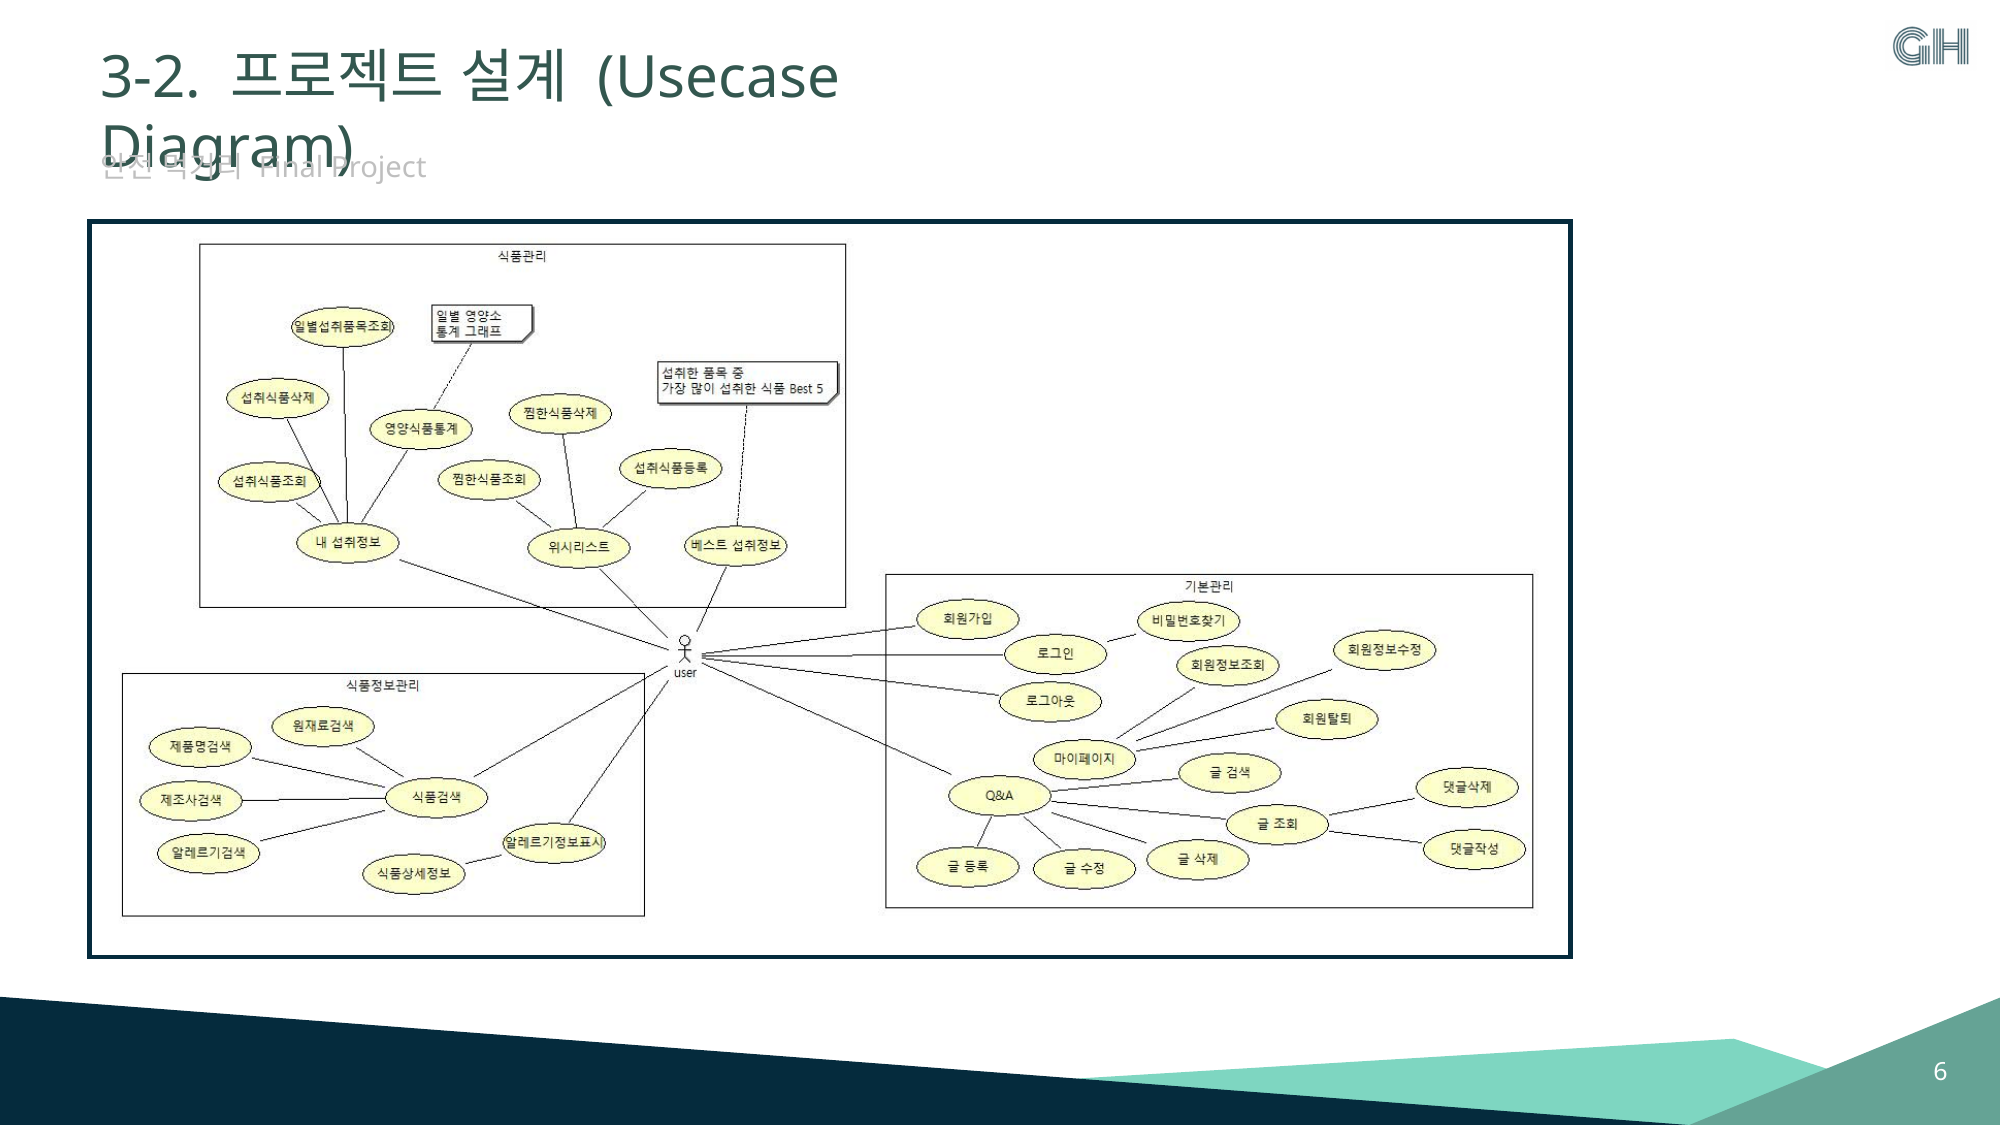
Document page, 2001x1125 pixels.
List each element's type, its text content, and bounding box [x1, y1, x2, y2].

picture [85, 220, 1568, 956]
title 3-2. 프로젝트 설계 (Usecase Diagram) [85, 70, 1117, 147]
text_box [88, 221, 1572, 958]
picture [1885, 20, 1977, 71]
slide_number 6 [1512, 1042, 1963, 1103]
list 안전 먹거리 Final Project [85, 146, 742, 189]
text_box [86, 956, 1347, 986]
